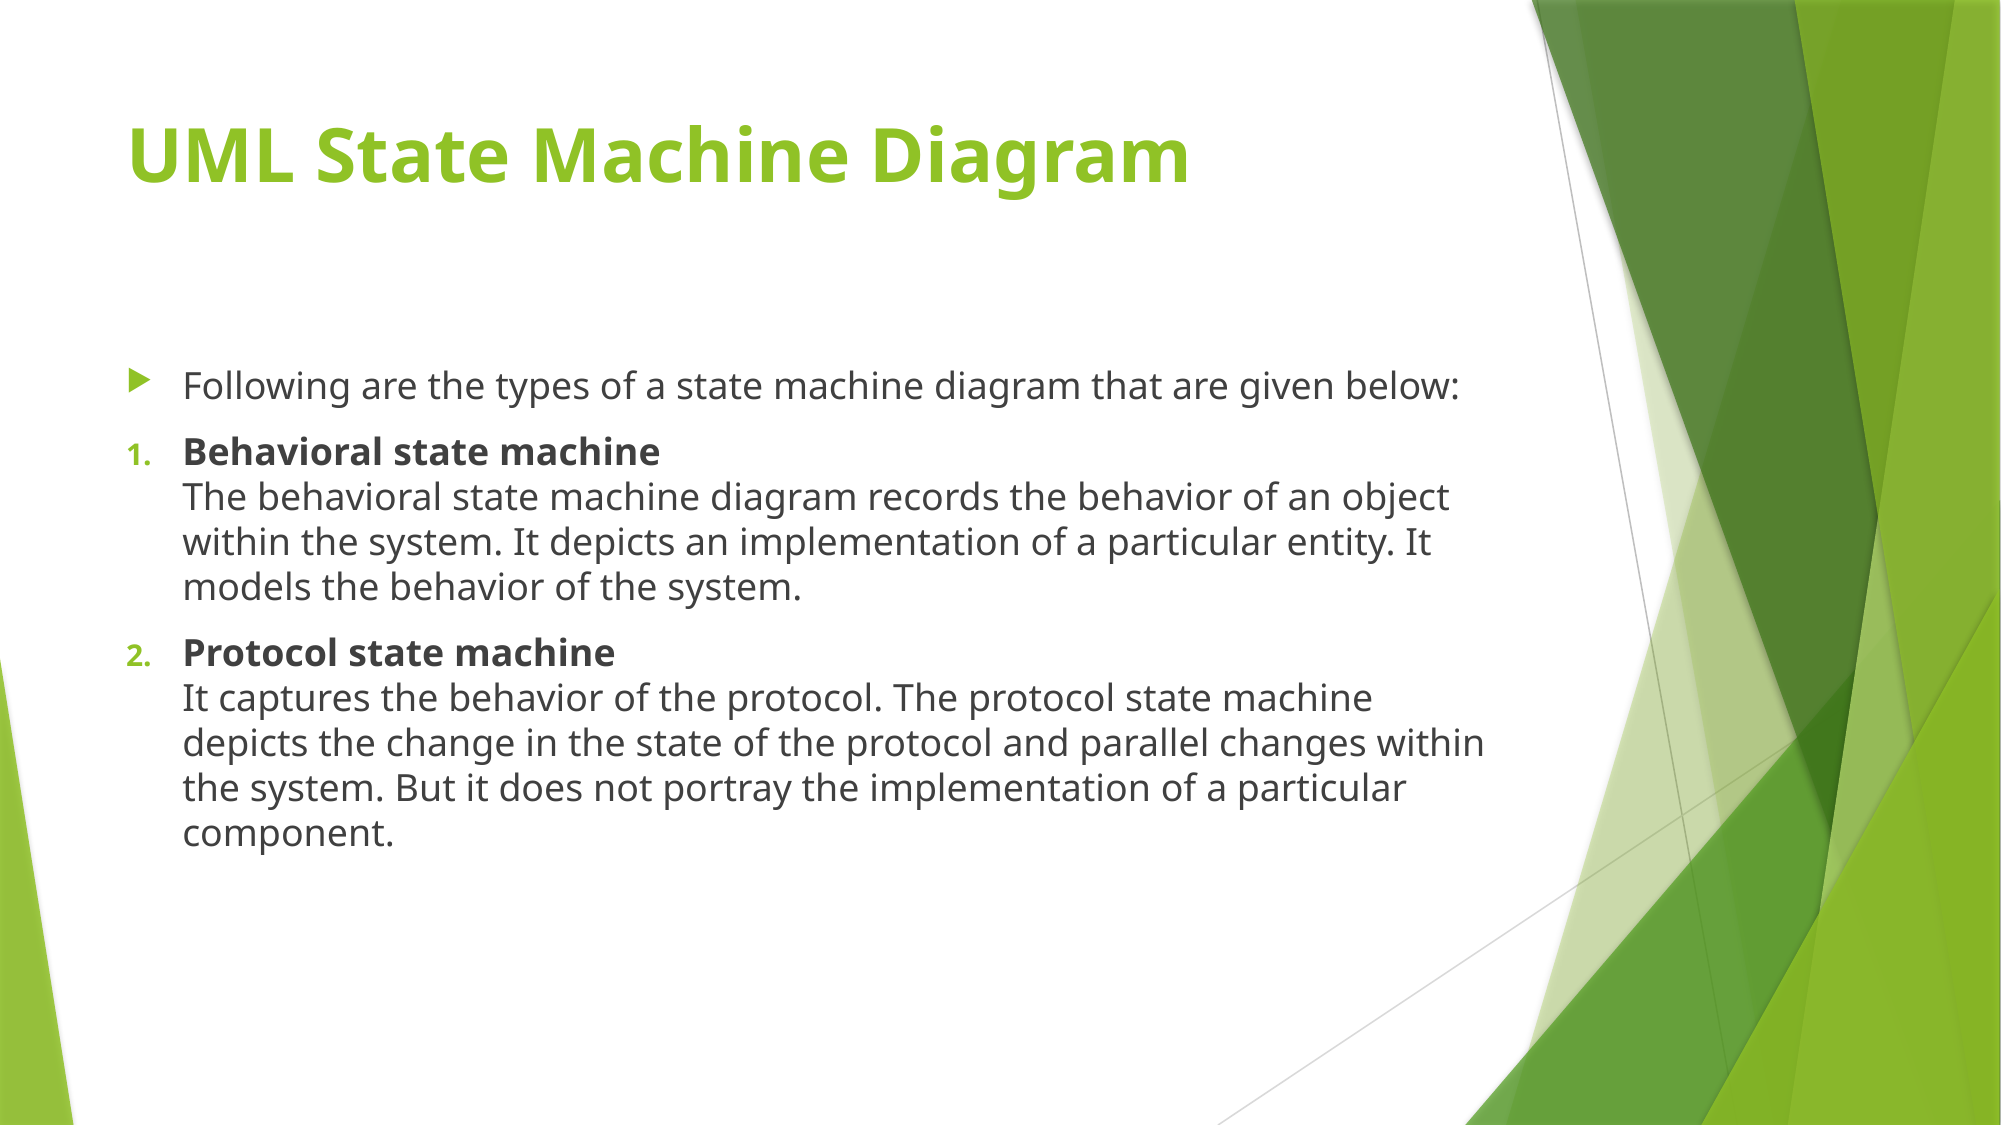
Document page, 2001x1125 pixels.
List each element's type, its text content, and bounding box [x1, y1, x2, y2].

title UML State Machine Diagram [111, 99, 1878, 317]
list Following are the types of a state machine diagram that are given below: Behavioral state machine The behavioral state machine diagram records the behavior of an object within the system. It depicts an implementation of a particular entity. It models the behavior of the system. Protocol state machine It captures the behavior of the protocol. The protocol state machine depicts the change in the state of the protocol and parallel changes within the system. But it does not portray the implementation of a particular component. [111, 354, 1522, 992]
